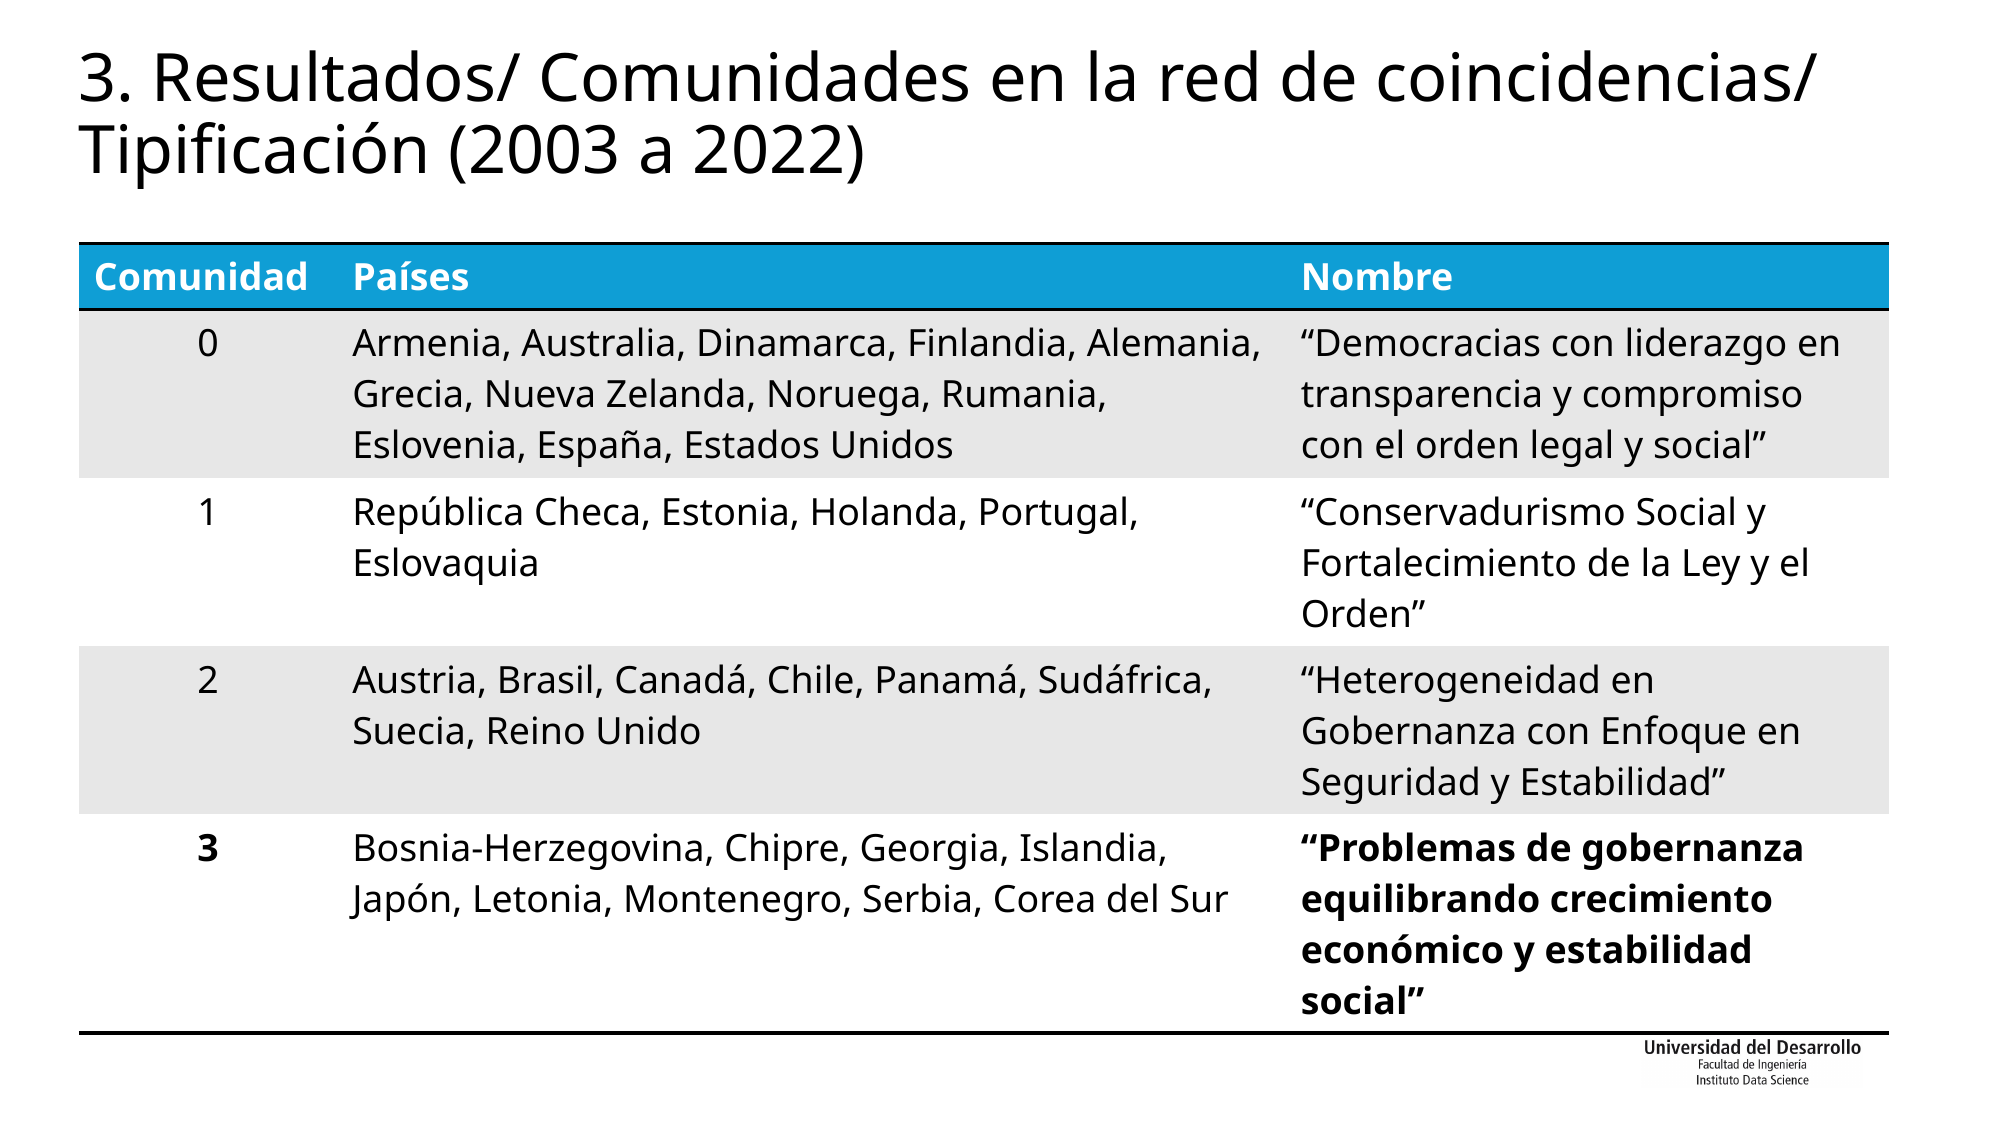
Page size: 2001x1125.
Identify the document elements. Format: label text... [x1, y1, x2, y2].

table_cell “Democracias con liderazgo en transparencia y compromiso con el orden legal y social” [1286, 311, 1889, 478]
title 3. Resultados/ Comunidades en la red de coincidencias/ Tipificación (2003 a 2022) [63, 32, 1890, 200]
table_header Nombre [1286, 245, 1889, 308]
table_cell “Heterogeneidad en Gobernanza con Enfoque en Seguridad y Estabilidad” [1286, 646, 1889, 814]
table_cell Bosnia-Herzegovina, Chipre, Georgia, Islandia, Japón, Letonia, Montenegro, Serbia, Corea del Sur [337, 814, 1286, 1031]
table_cell 3 [79, 814, 337, 1031]
table_cell 1 [79, 478, 337, 646]
table_cell “Conservadurismo Social y Fortalecimiento de la Ley y el Orden” [1286, 478, 1889, 646]
table_cell 0 [79, 311, 337, 478]
table_cell “Problemas de gobernanza equilibrando crecimiento económico y estabilidad social” [1286, 814, 1889, 1031]
table_header Países [337, 245, 1286, 308]
table_cell República Checa, Estonia, Holanda, Portugal, Eslovaquia [337, 478, 1286, 646]
table_cell Armenia, Australia, Dinamarca, Finlandia, Alemania, Grecia, Nueva Zelanda, Noruega, Rumania, Eslovenia, España, Estados Unidos [337, 311, 1286, 478]
table_cell 2 [79, 646, 337, 814]
table_cell Austria, Brasil, Canadá, Chile, Panamá, Sudáfrica, Suecia, Reino Unido [337, 646, 1286, 814]
picture [1641, 1035, 1863, 1088]
table_header Comunidad [79, 245, 337, 308]
